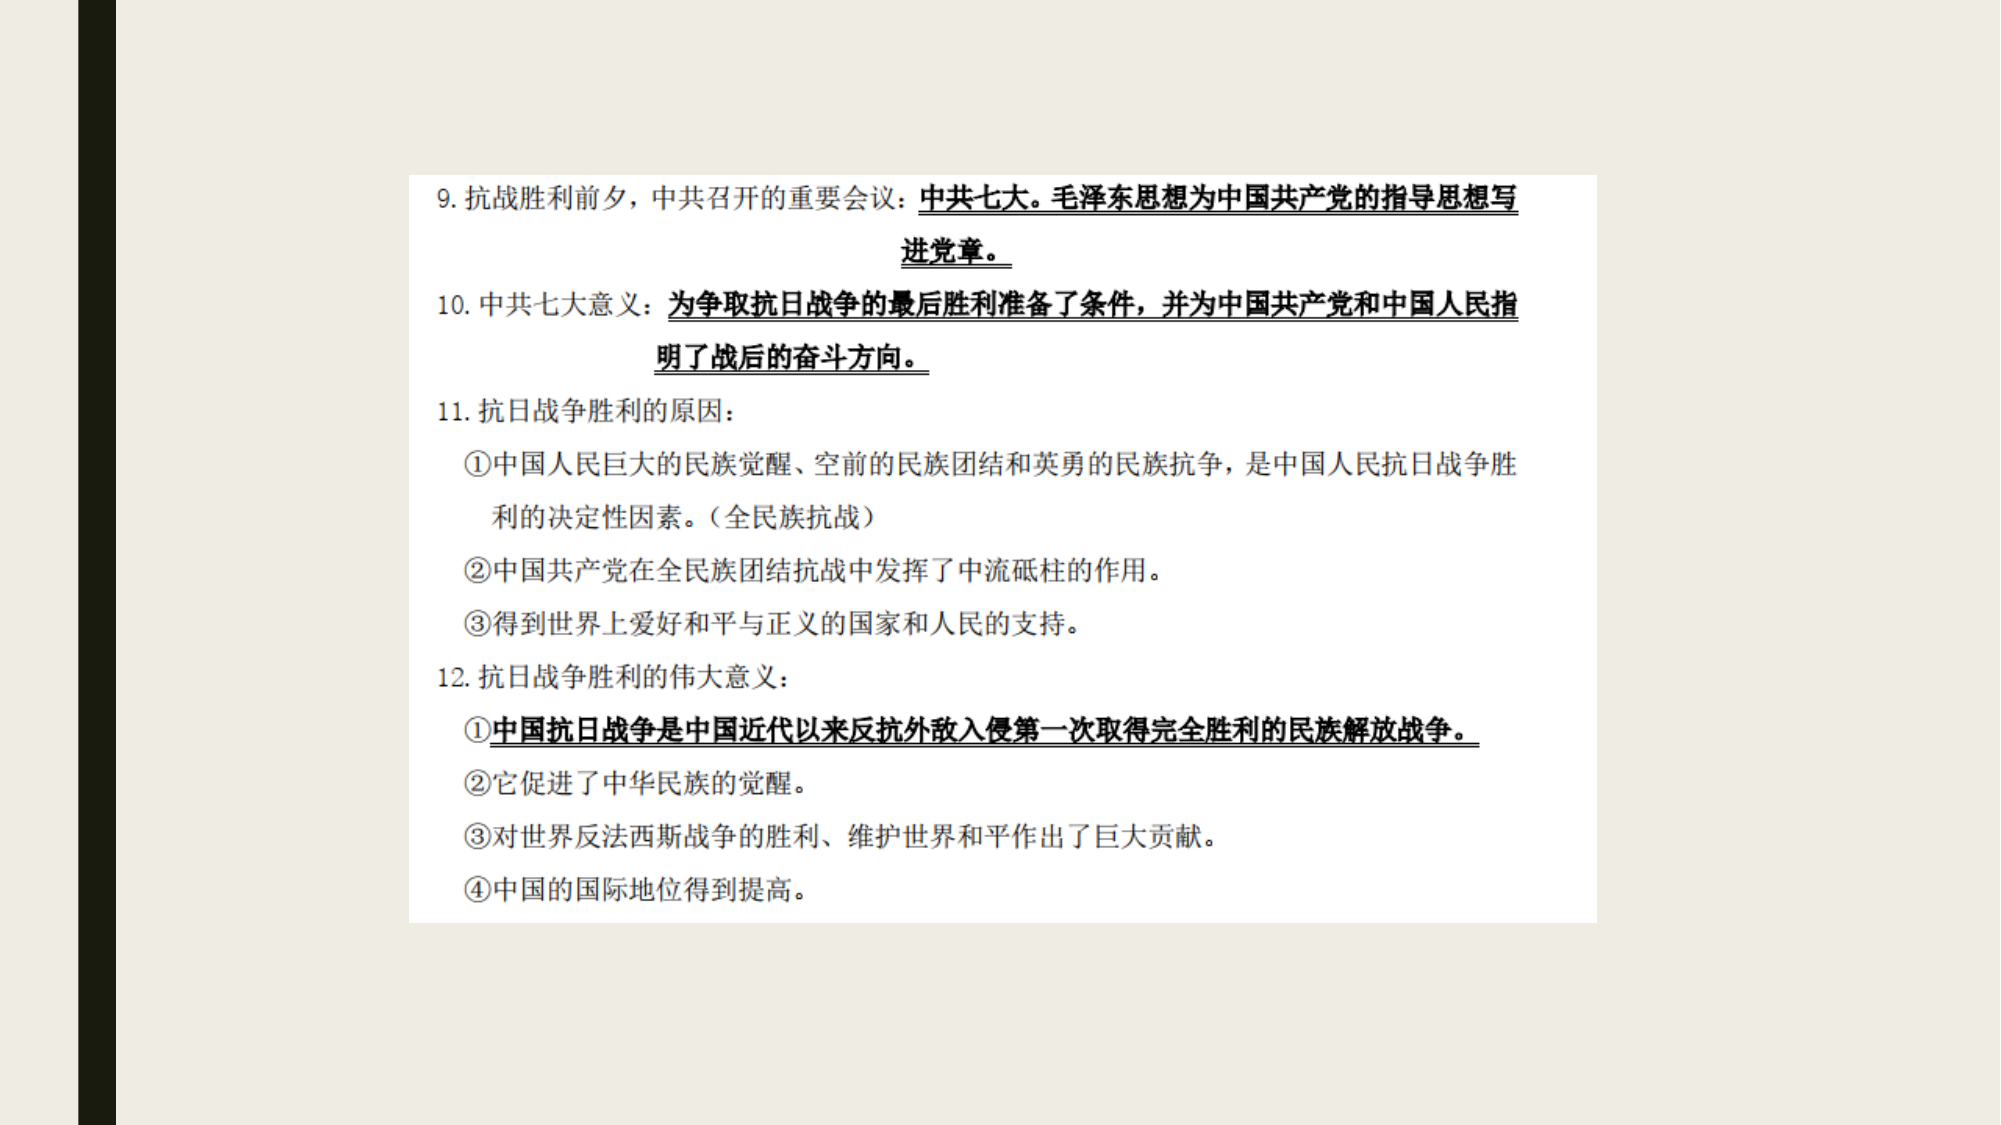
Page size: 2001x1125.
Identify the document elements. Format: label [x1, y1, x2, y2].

picture [409, 175, 1597, 923]
